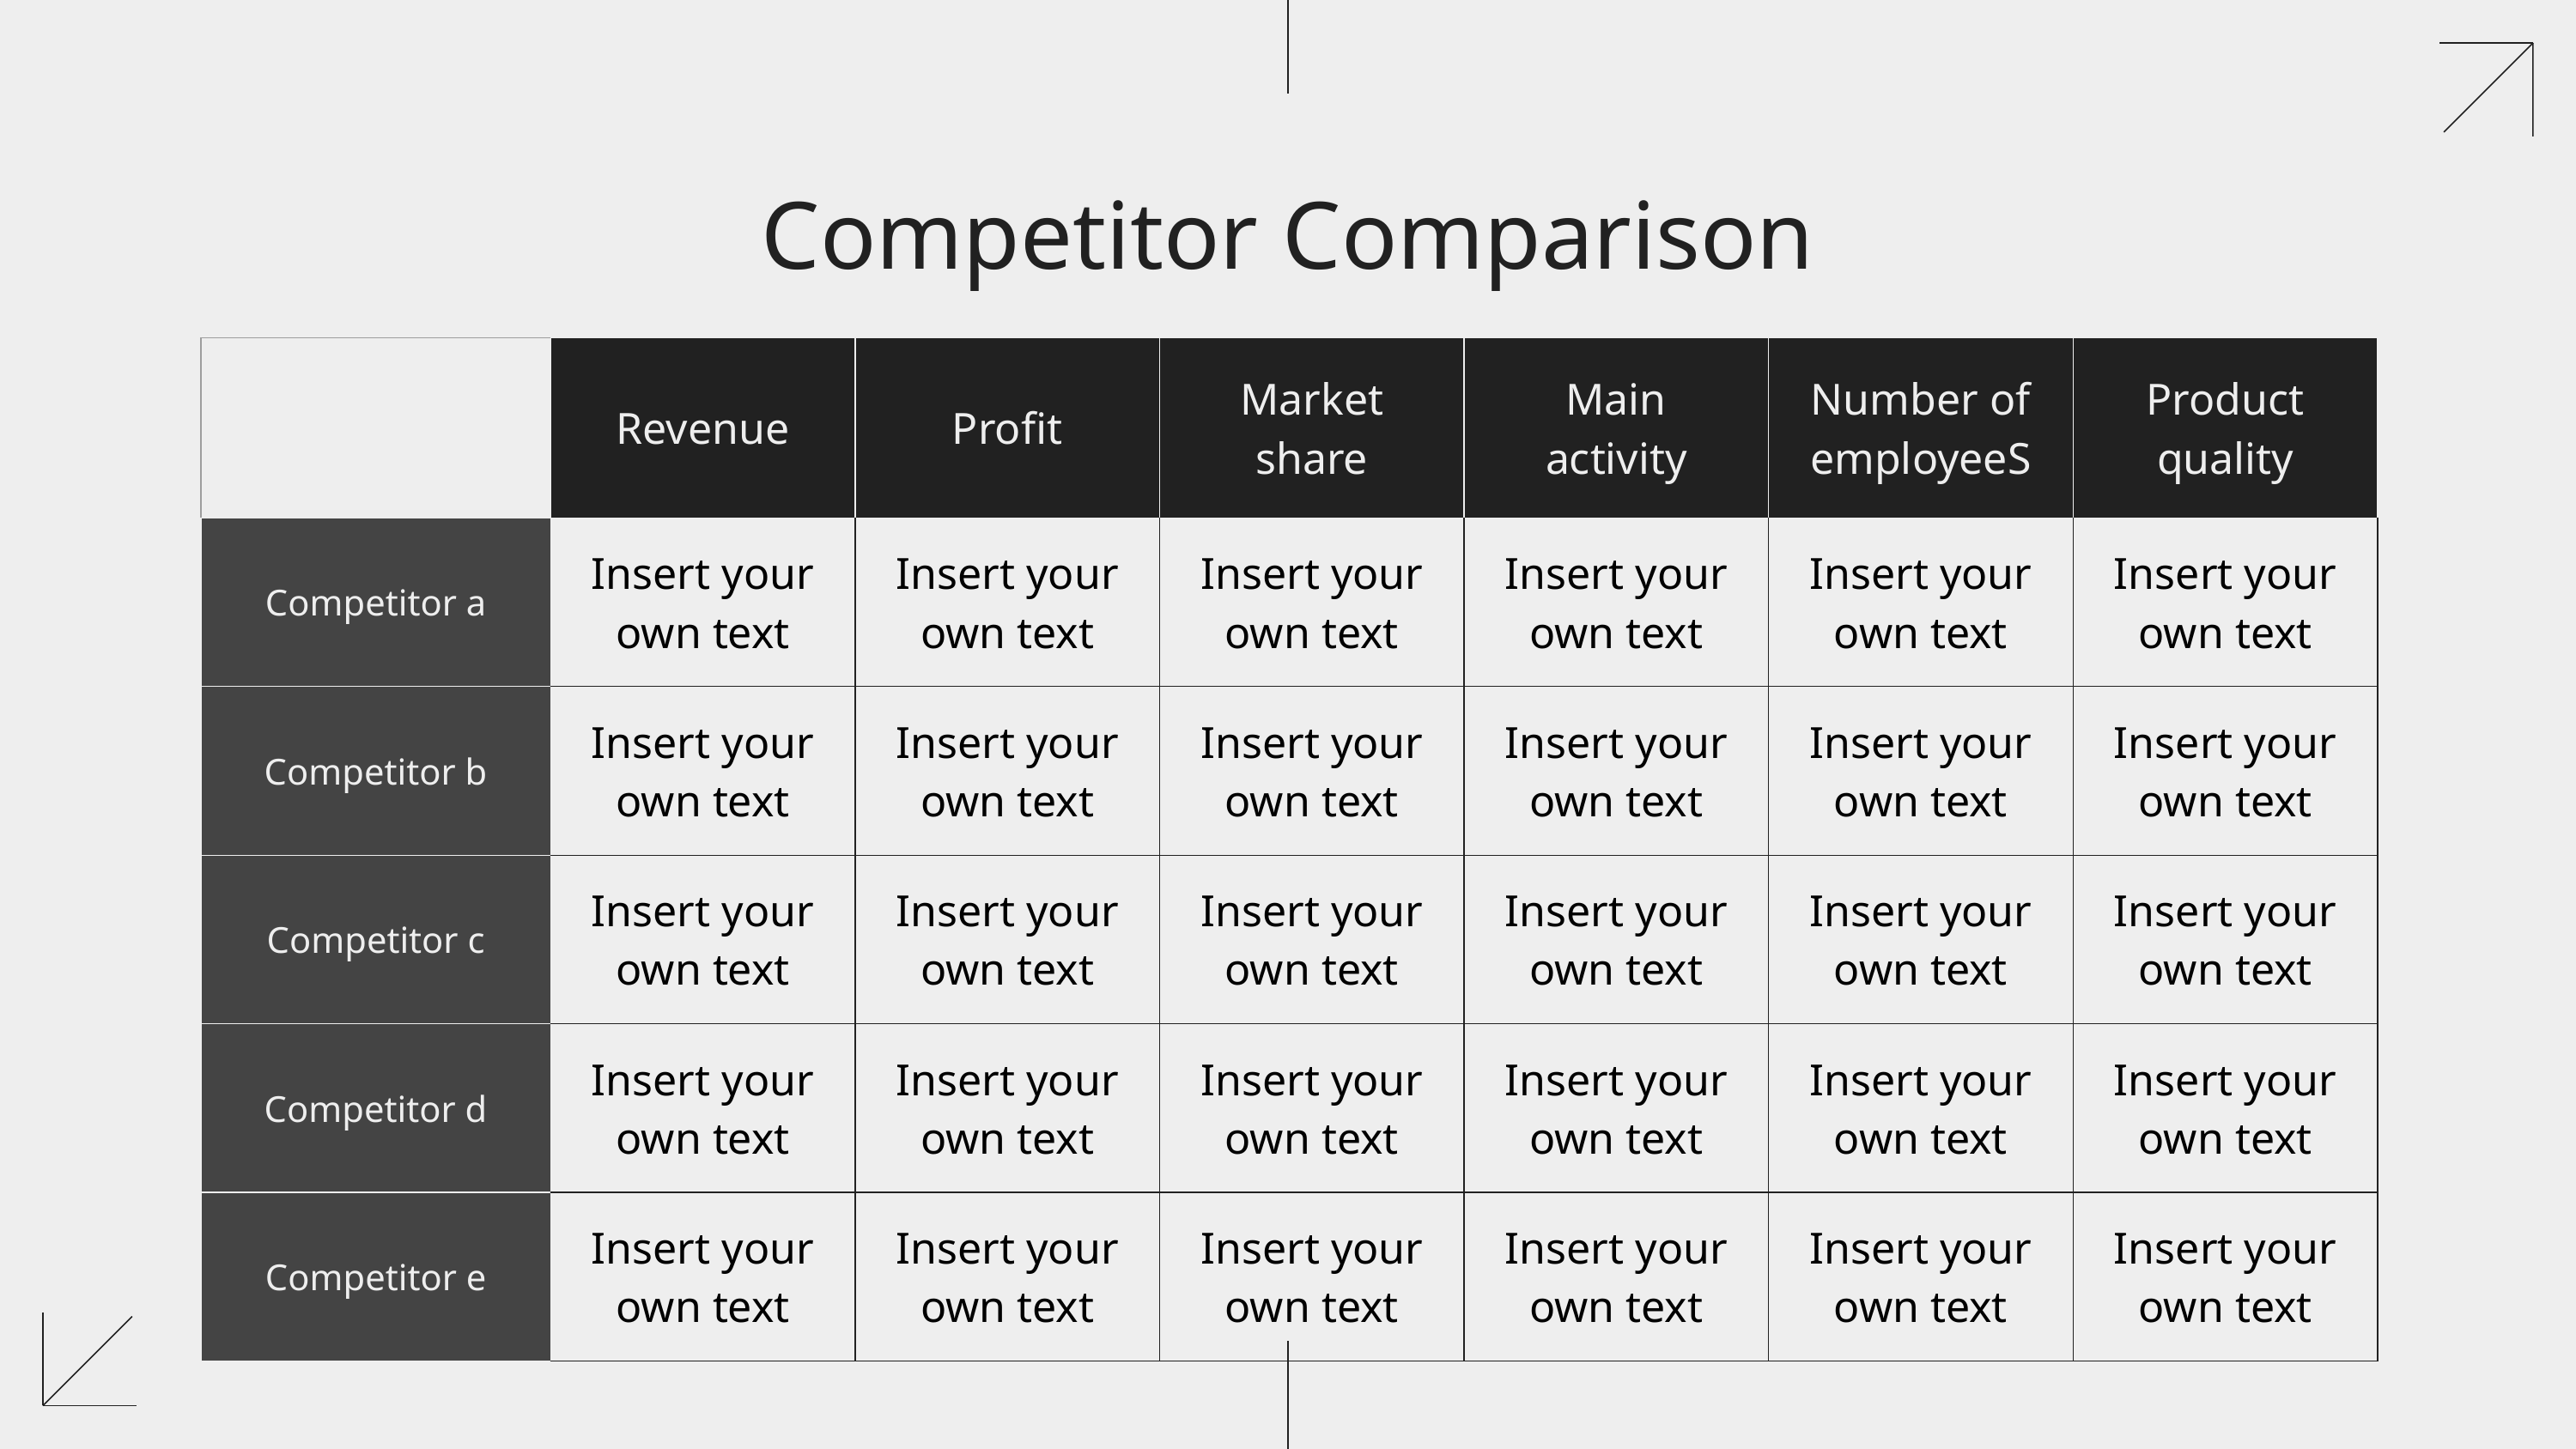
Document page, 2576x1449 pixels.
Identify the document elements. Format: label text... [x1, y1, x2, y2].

table_cell Insert your own text [551, 856, 854, 1023]
table_cell Insert your own text [1769, 1024, 2073, 1191]
table_cell Insert your own text [2074, 1024, 2377, 1191]
table_cell Insert your own text [2074, 856, 2377, 1023]
table_cell Insert your own text [1769, 856, 2073, 1023]
table_header Revenue [551, 338, 854, 518]
table_cell Insert your own text [856, 856, 1159, 1023]
table_cell Insert your own text [856, 1193, 1159, 1361]
table_cell Insert your own text [856, 687, 1159, 855]
table_cell Insert your own text [1769, 1193, 2073, 1361]
table_cell Insert your own text [551, 1024, 854, 1191]
table_header [202, 338, 550, 518]
table_header Product quality [2074, 338, 2377, 518]
table_cell Insert your own text [1465, 1193, 1768, 1361]
table_cell Insert your own text [2074, 1193, 2377, 1361]
table_cell Insert your own text [551, 518, 854, 686]
table_cell Insert your own text [1465, 687, 1768, 855]
table_cell Competitor d [202, 1024, 550, 1191]
table_header Market share [1160, 338, 1463, 518]
table_cell Insert your own text [1769, 518, 2073, 686]
table_cell Insert your own text [551, 687, 854, 855]
table_cell Insert your own text [1160, 687, 1463, 855]
table_header Number of employeeS [1769, 338, 2073, 518]
table_cell Competitor b [202, 687, 550, 855]
table_cell Insert your own text [1160, 1193, 1463, 1361]
table_cell Insert your own text [551, 1193, 854, 1361]
table_cell Competitor e [202, 1193, 550, 1361]
table_cell Insert your own text [1465, 856, 1768, 1023]
title Competitor Comparison [200, 150, 2375, 312]
table_cell Insert your own text [856, 1024, 1159, 1191]
table_cell Insert your own text [1160, 1024, 1463, 1191]
table_cell Insert your own text [1465, 1024, 1768, 1191]
table_cell Insert your own text [1769, 687, 2073, 855]
table_cell Competitor c [202, 856, 550, 1023]
table_cell Insert your own text [856, 518, 1159, 686]
table_cell Insert your own text [1465, 518, 1768, 686]
table_cell Insert your own text [1160, 856, 1463, 1023]
table_cell Competitor a [202, 518, 550, 686]
table_header Profit [856, 338, 1159, 518]
table_header Main activity [1465, 338, 1768, 518]
table_cell Insert your own text [2074, 687, 2377, 855]
table_cell Insert your own text [1160, 518, 1463, 686]
table_cell Insert your own text [2074, 518, 2377, 686]
